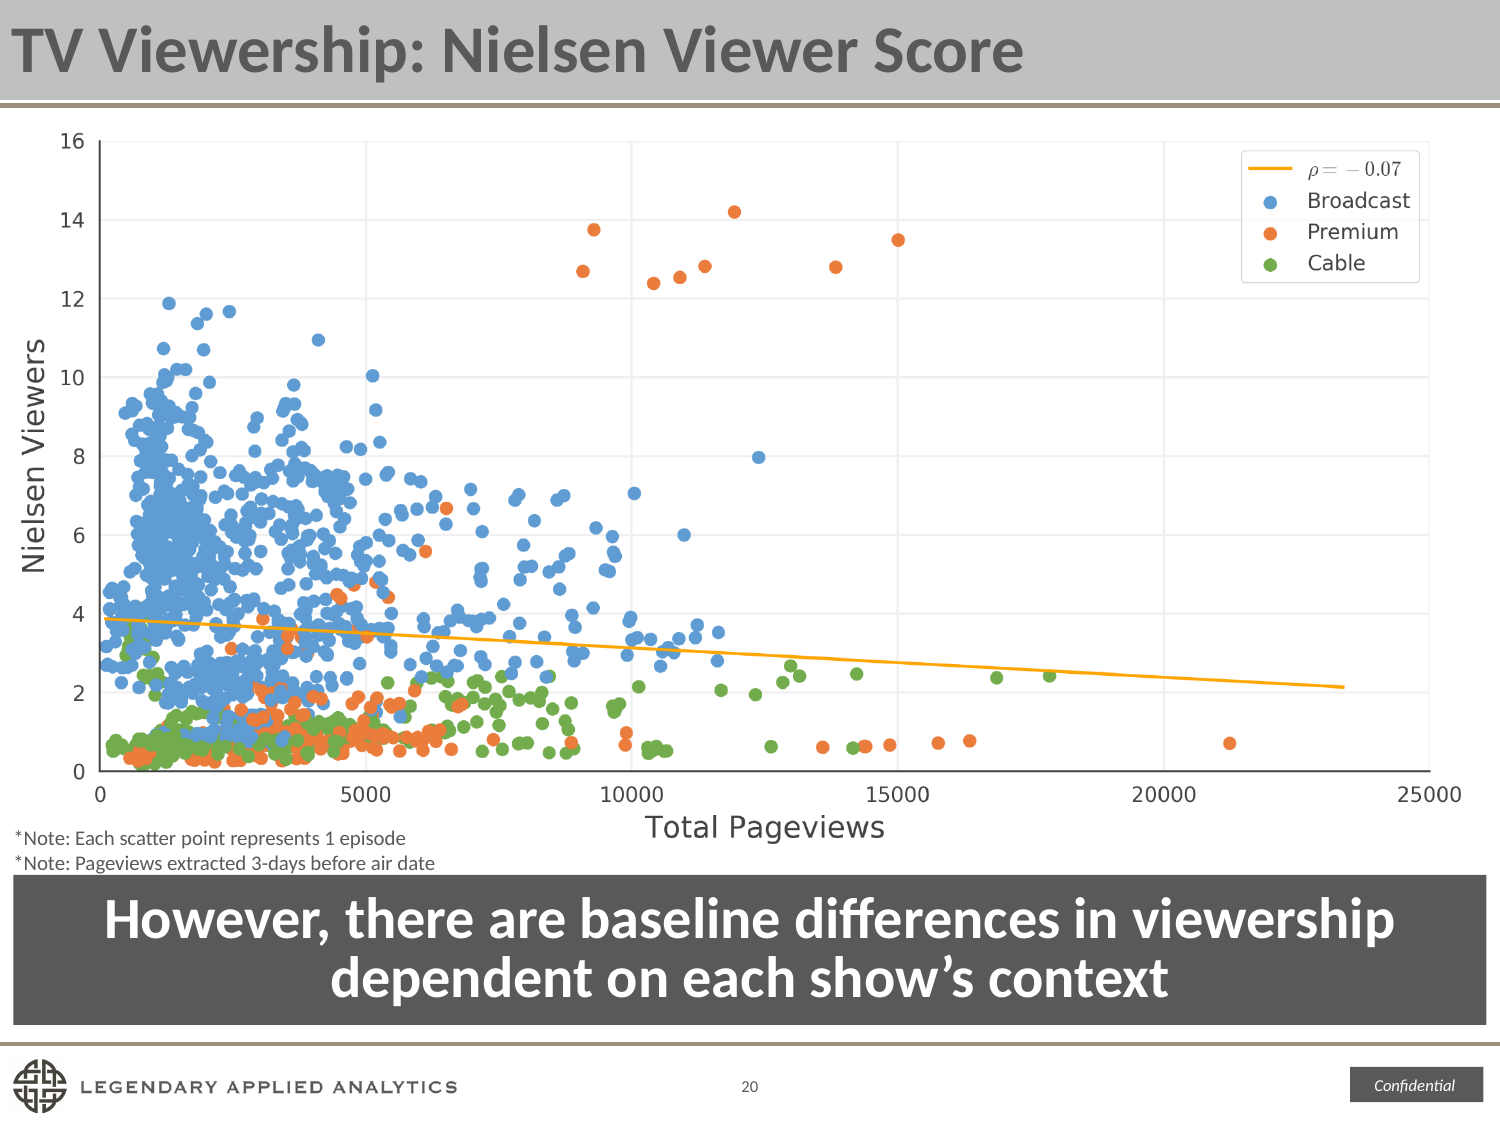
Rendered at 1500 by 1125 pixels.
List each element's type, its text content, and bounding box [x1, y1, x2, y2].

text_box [13, 874, 1487, 1025]
text_box *Note: Each scatter point represents 1 episode *Note: Pageviews extracted 3-days before air date [13, 865, 517, 874]
picture [8, 1055, 70, 1118]
picture [79, 1076, 459, 1098]
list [0, 110, 1484, 865]
title TV Viewership: Nielsen Viewer Score [11, 5, 1485, 96]
